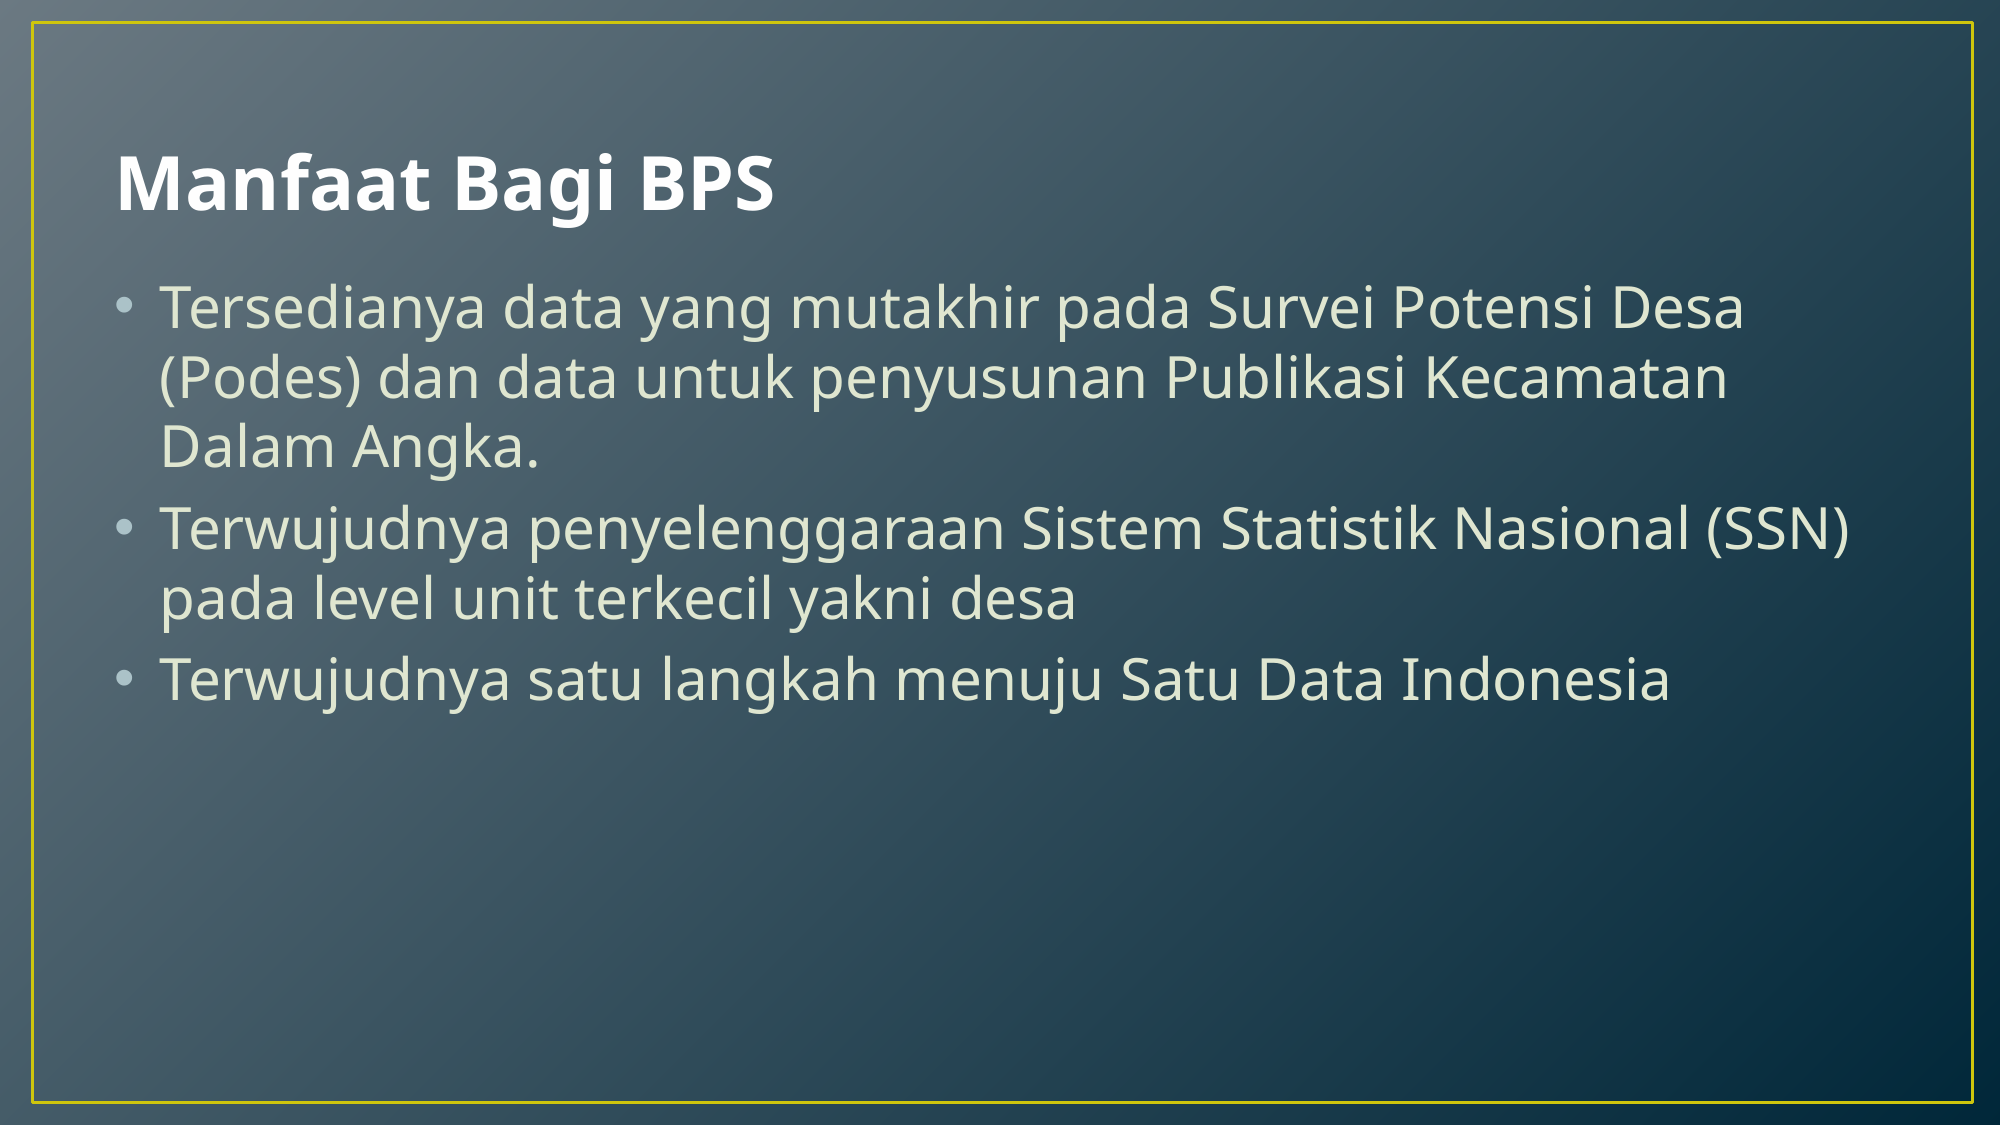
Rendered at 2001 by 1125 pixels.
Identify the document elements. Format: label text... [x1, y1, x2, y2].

title Manfaat Bagi BPS [99, 45, 1900, 233]
list Tersedianya data yang mutakhir pada Survei Potensi Desa (Podes) dan data untuk penyusunan Publikasi Kecamatan Dalam Angka. Terwujudnya penyelenggaraan Sistem Statistik Nasional (SSN) pada level unit terkecil yakni desa Terwujudnya satu langkah menuju Satu Data Indonesia [99, 262, 1900, 1005]
